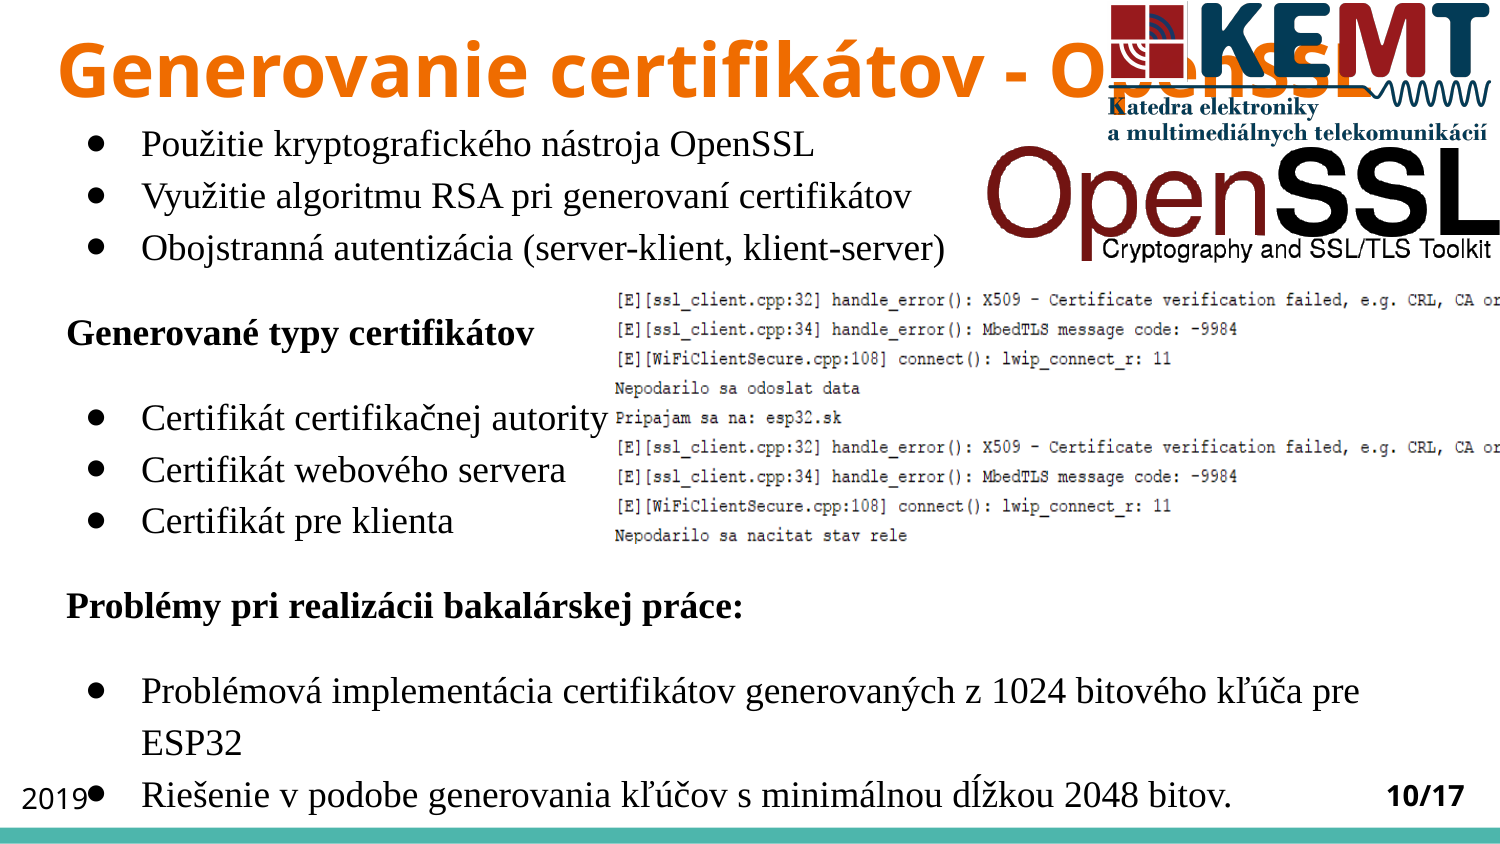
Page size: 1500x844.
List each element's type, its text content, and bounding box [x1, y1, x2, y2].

slide_number ‹#›/17 [1351, 764, 1480, 830]
list Použitie kryptografického nástroja OpenSSL Využitie algoritmu RSA pri generovaní certifikátov Obojstranná autentizácia (server-klient, klient-server) Generované typy certifikátov Certifikát certifikačnej autority Certifikát webového servera Certifikát pre klienta Problémy pri realizácii bakalárskej práce: Problémová implementácia certifikátov generovaných z 1024 bitového kľúča pre ESP32 Riešenie v podobe generovania kľúčov s minimálnou dĺžkou 2048 bitov. [51, 97, 1449, 822]
title Generovanie certifikátov - OpenSSL [41, 7, 1089, 124]
picture [613, 286, 1500, 555]
picture [986, 0, 1500, 264]
text_box 2019 [6, 764, 113, 819]
